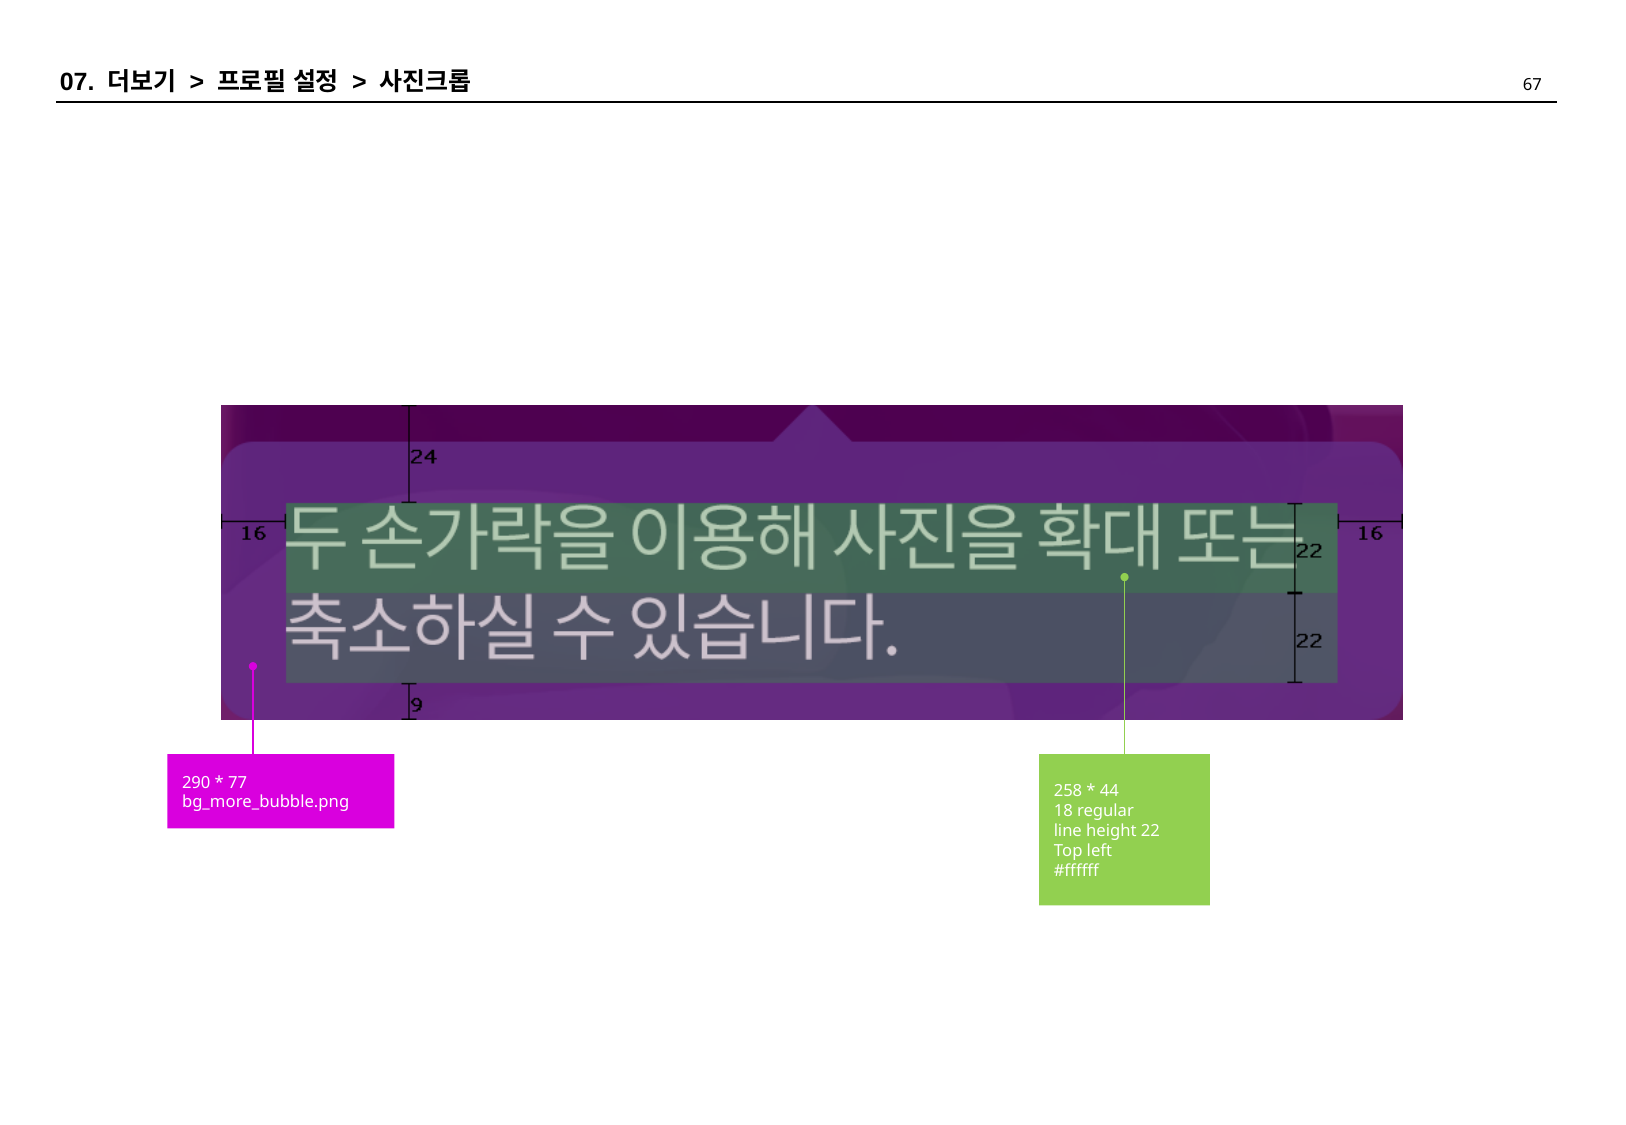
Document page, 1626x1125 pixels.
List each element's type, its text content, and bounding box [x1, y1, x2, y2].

text_box 07. 더보기 > 프로필 설정 > 사진크롭 [44, 61, 1486, 100]
text_box 258 * 44 18 regular line height 22 Top left #ffffff [1037, 752, 1212, 907]
text_box 290 * 77 bg_more_bubble.png [165, 752, 397, 830]
picture [221, 405, 1404, 720]
